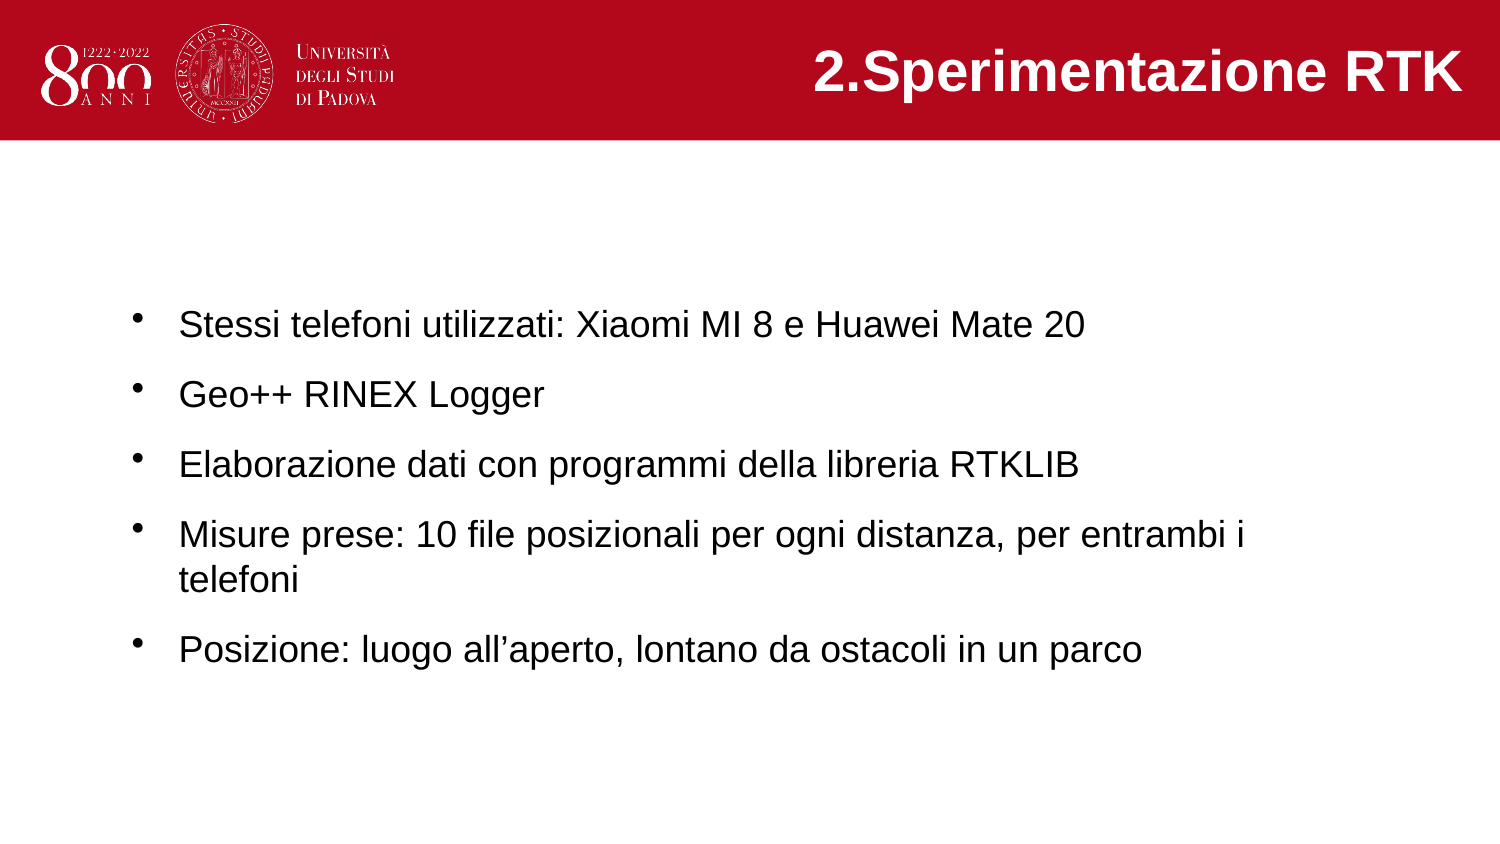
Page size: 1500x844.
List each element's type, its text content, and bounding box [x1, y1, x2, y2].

text_box Stessi telefoni utilizzati: Xiaomi MI 8 e Huawei Mate 20 Geo++ RINEX Logger Elaborazione dati con programmi della libreria RTKLIB Misure prese: 10 file posizionali per ogni distanza, per entrambi i telefoni Posizione: luogo all’aperto, lontano da ostacoli in un parco [116, 293, 1383, 678]
text_box 2.Sperimentazione RTK [679, 0, 1500, 139]
